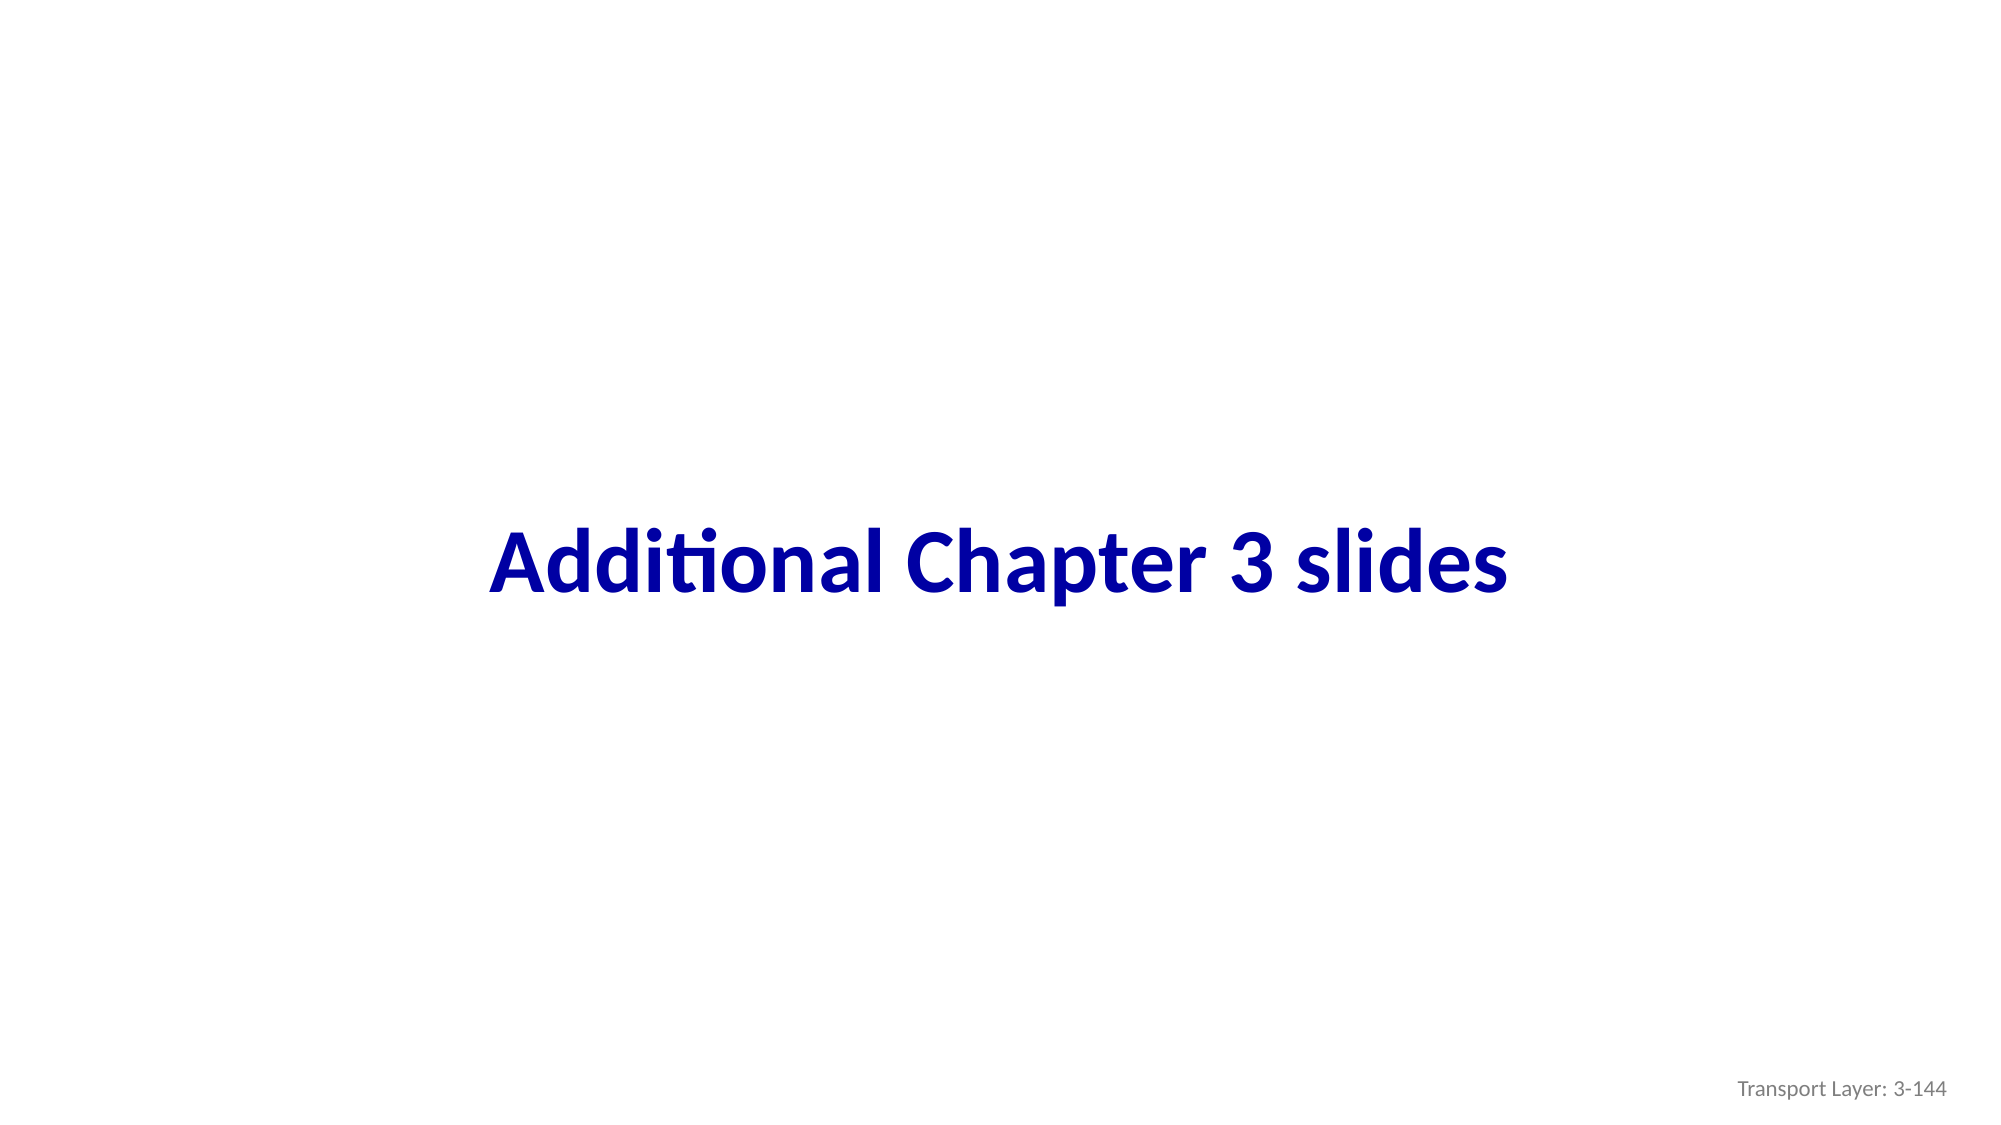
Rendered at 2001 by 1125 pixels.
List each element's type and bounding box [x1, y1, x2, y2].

title [137, 489, 1863, 636]
slide_number [1512, 1056, 1963, 1117]
